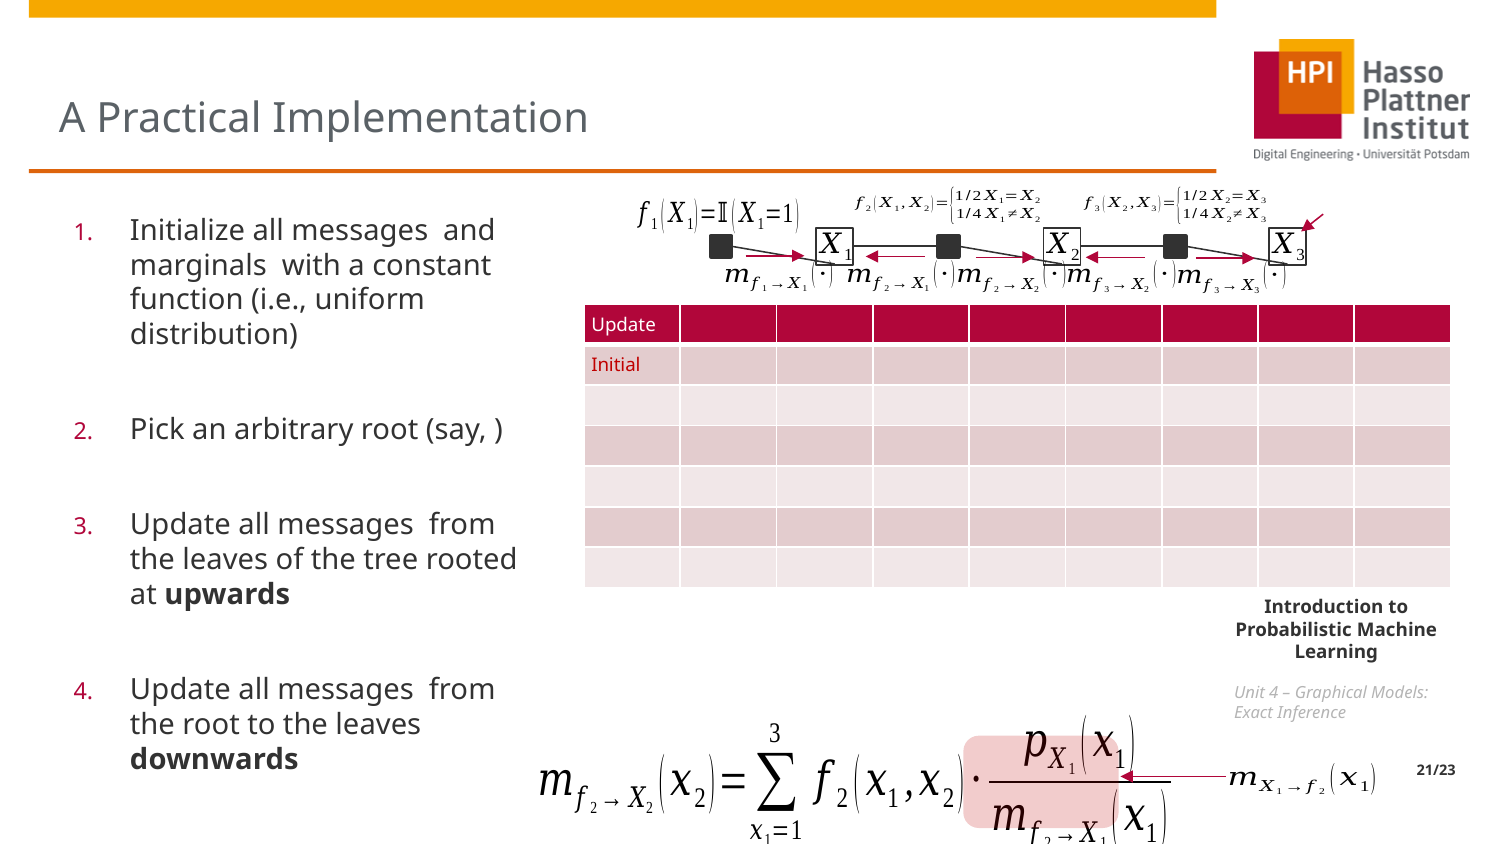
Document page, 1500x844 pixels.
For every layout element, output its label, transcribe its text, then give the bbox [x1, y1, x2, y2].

text_box [709, 234, 733, 259]
text_box [936, 234, 961, 259]
picture [1254, 39, 1470, 161]
text_box [1163, 234, 1188, 259]
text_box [1300, 213, 1324, 232]
text_box [961, 733, 1121, 831]
title A Practical Implementation [58, 17, 1187, 170]
